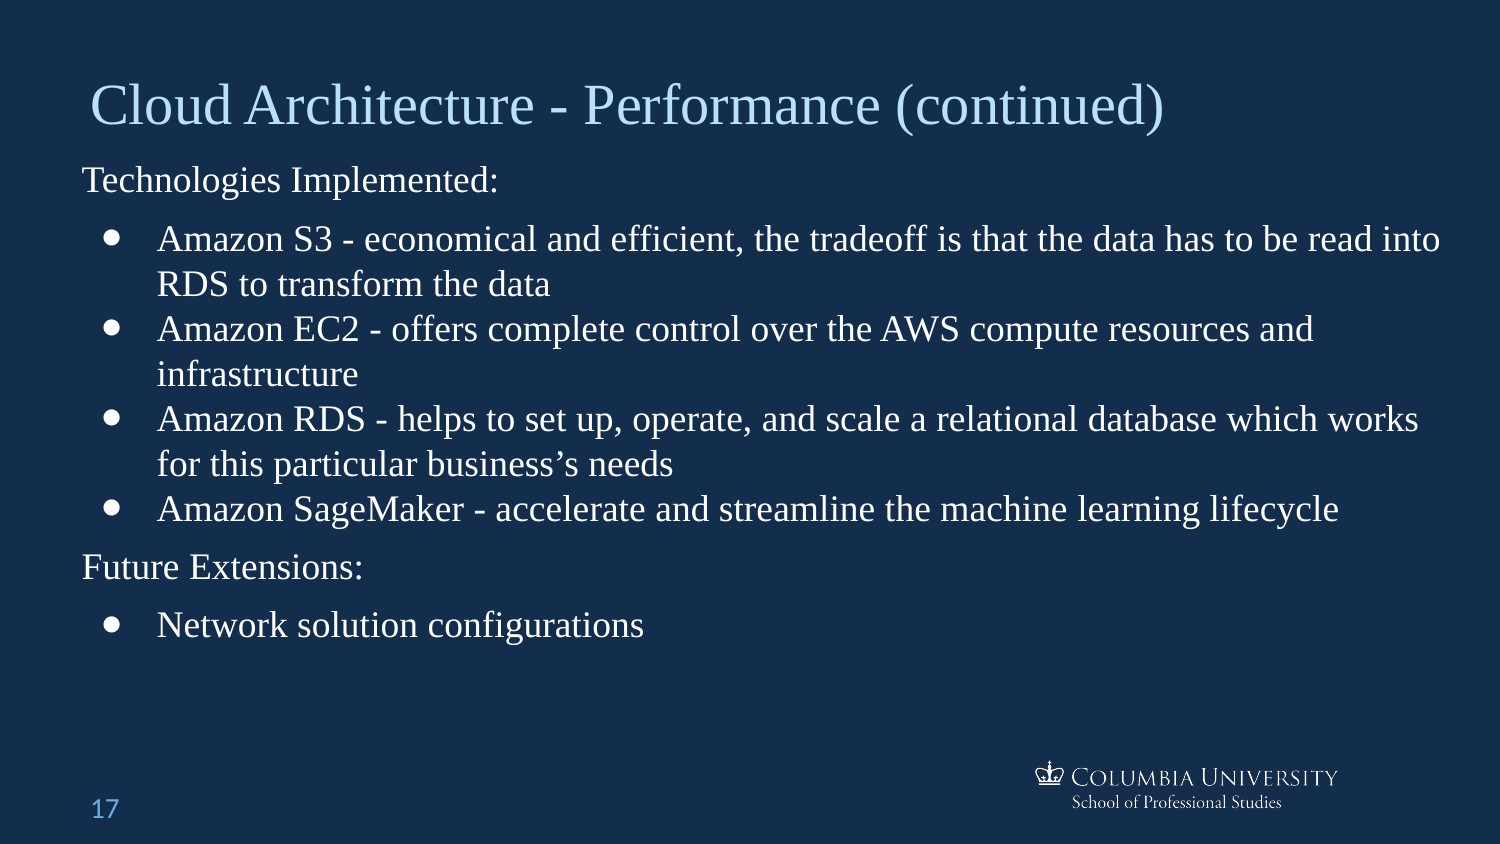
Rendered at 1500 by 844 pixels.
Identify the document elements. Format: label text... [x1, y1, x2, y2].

slide_number ‹#› [75, 782, 425, 827]
title Cloud Architecture - Performance (continued) [75, 58, 1425, 200]
list Technologies Implemented: Amazon S3 - economical and efficient, the tradeoff is that the data has to be read into RDS to transform the data Amazon EC2 - offers complete control over the AWS compute resources and infrastructure Amazon RDS - helps to set up, operate, and scale a relational database which works for this particular business’s needs Amazon SageMaker - accelerate and streamline the machine learning lifecycle Future Extensions: Network solution configurations [66, 147, 1463, 782]
picture [1025, 782, 1349, 820]
